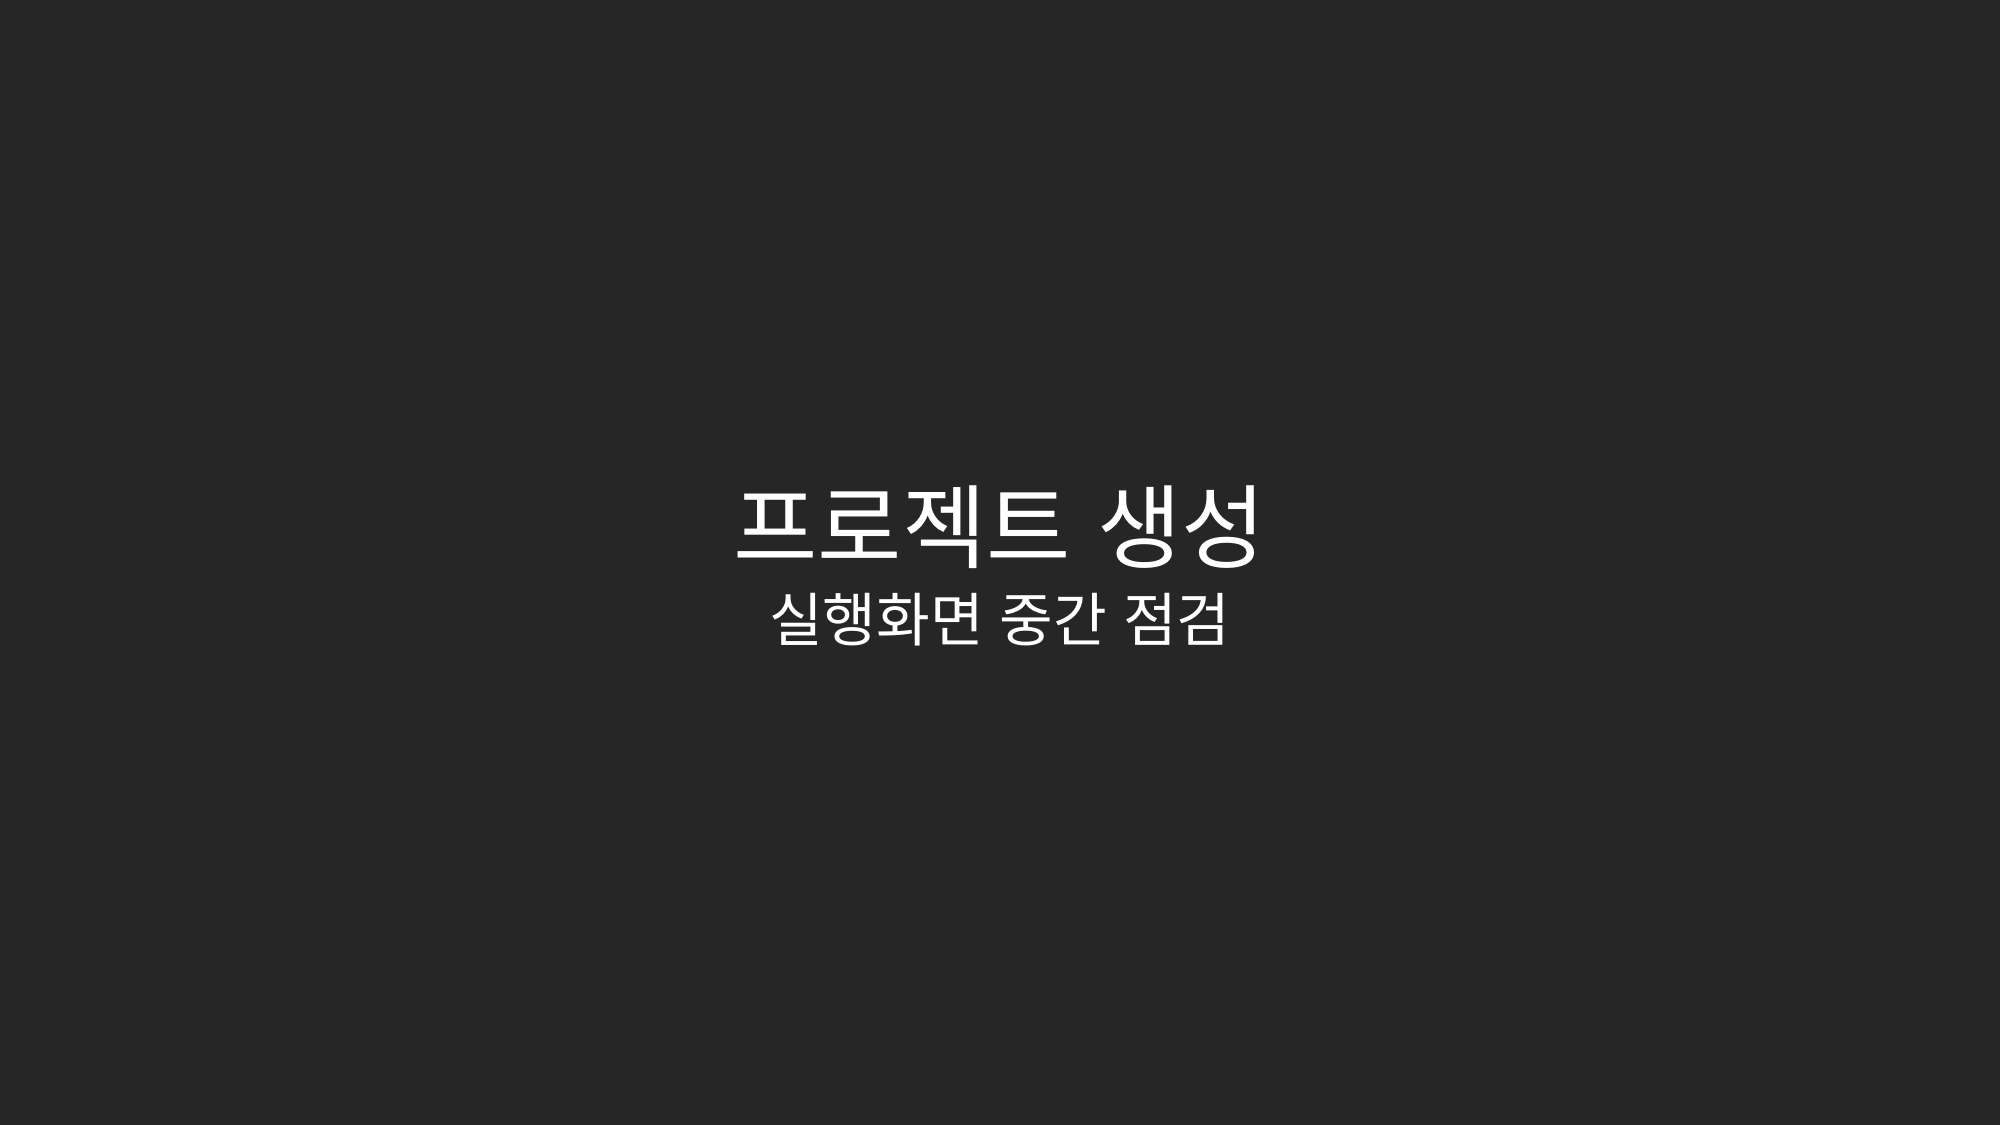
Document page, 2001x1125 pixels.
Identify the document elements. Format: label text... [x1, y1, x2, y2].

text_box 실행화면 중간 점검 [754, 576, 1246, 661]
text_box 프로젝트 생성 [718, 462, 1282, 588]
